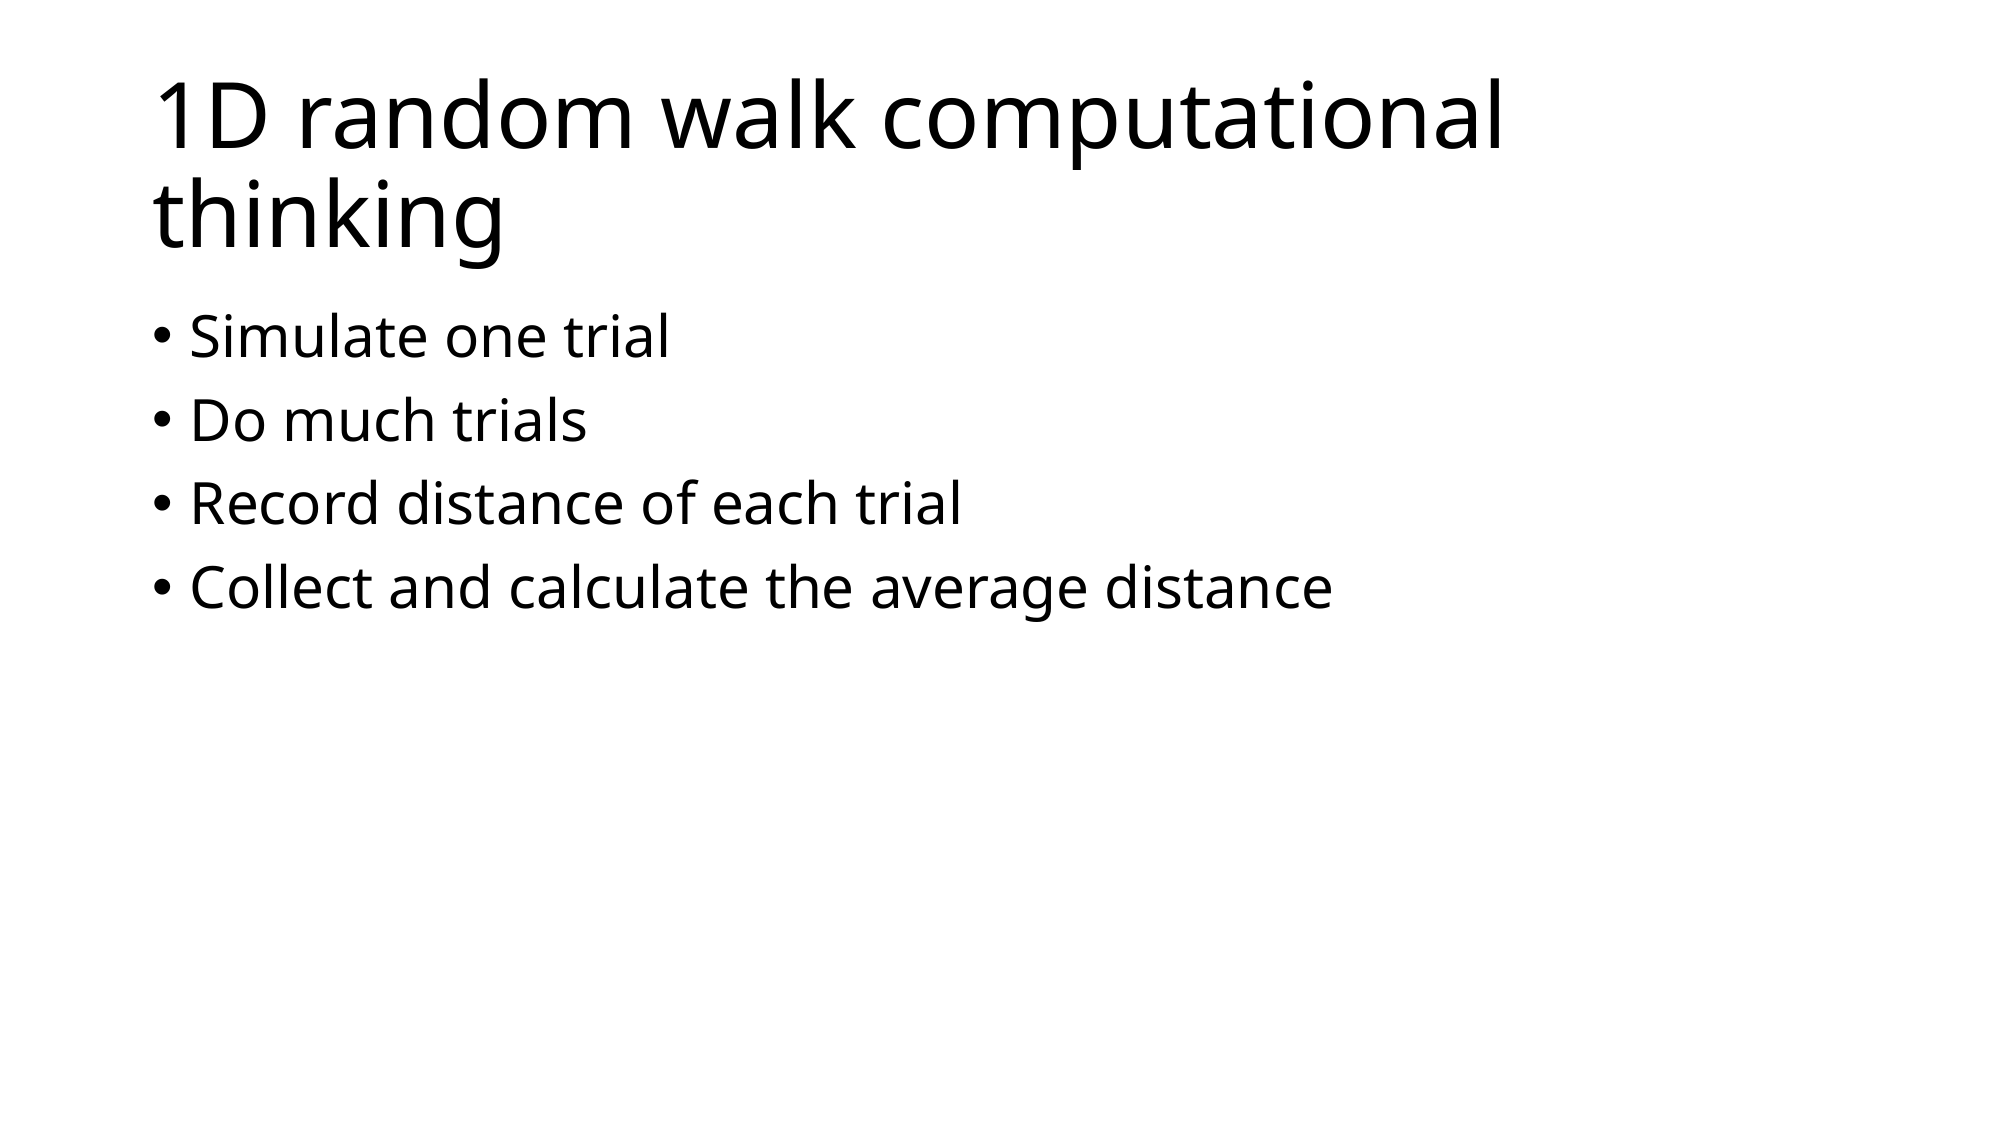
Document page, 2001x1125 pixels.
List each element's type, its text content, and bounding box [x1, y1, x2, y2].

title 1D random walk computational thinking [137, 59, 1863, 278]
list Simulate one trial Do much trials Record distance of each trial Collect and calculate the average distance [137, 299, 1863, 1014]
